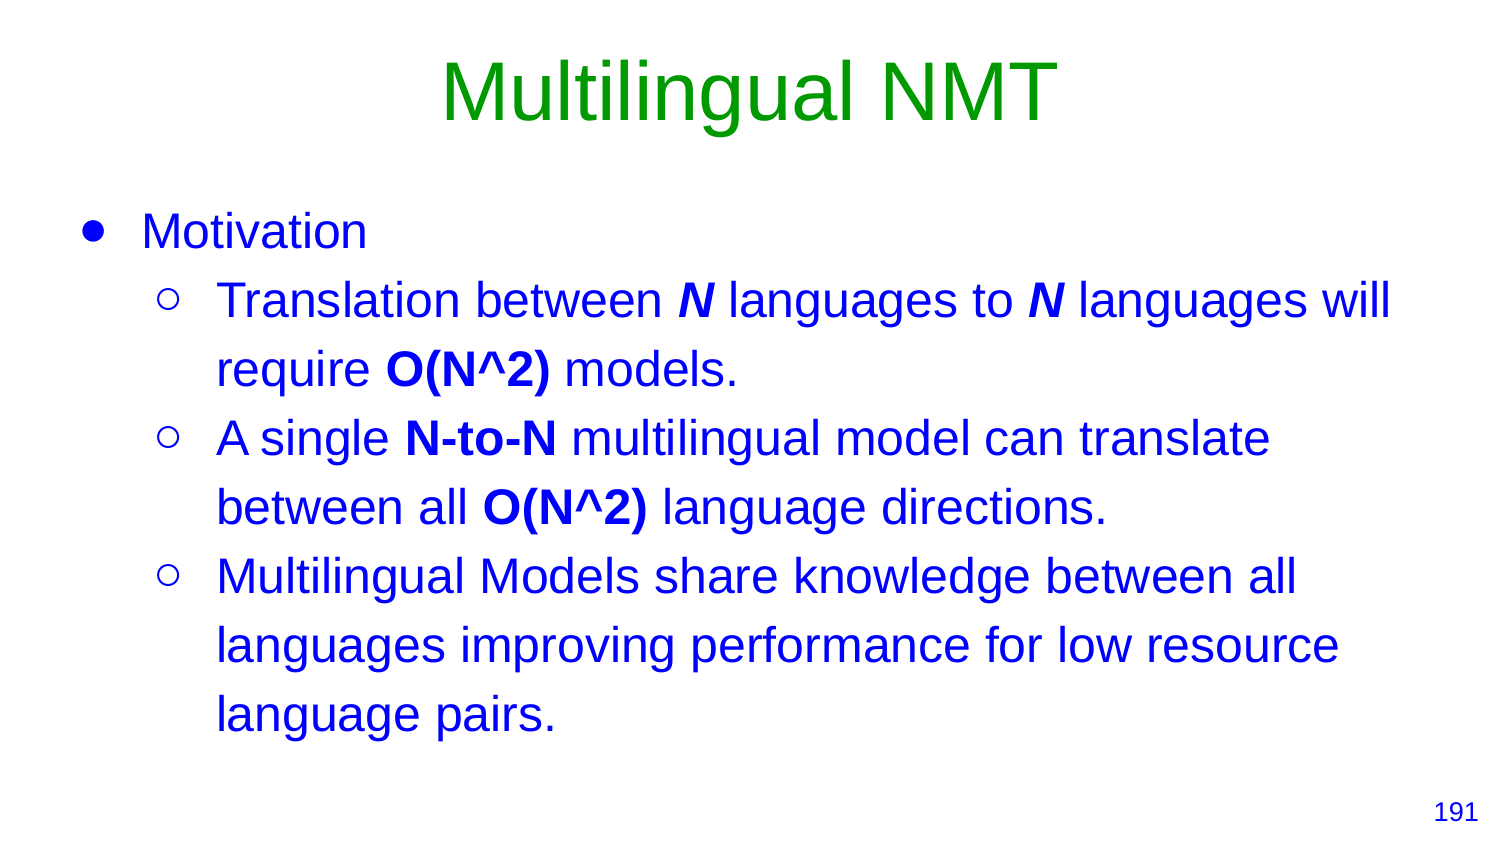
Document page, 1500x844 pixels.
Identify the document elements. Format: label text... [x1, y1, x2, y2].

slide_number ‹#› [1403, 779, 1494, 844]
list Motivation Translation between N languages to N languages will require O(N^2) models. A single N-to-N multilingual model can translate between all O(N^2) language directions. Multilingual Models share knowledge between all languages improving performance for low resource language pairs. [51, 181, 1449, 762]
title Multilingual NMT [75, 33, 1425, 141]
